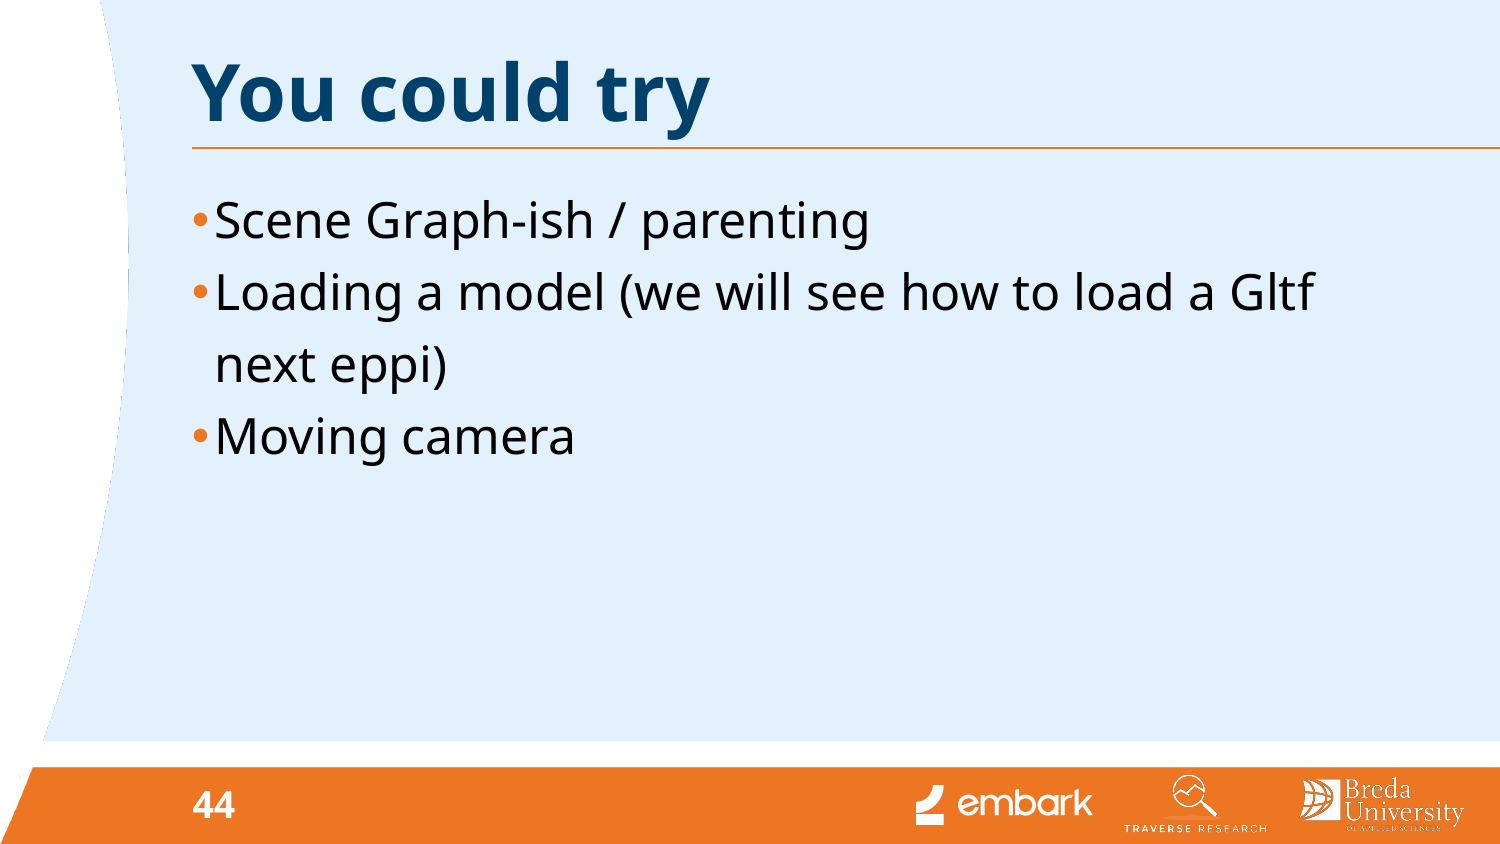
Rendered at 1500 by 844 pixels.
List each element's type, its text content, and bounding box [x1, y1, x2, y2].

list Scene Graph-ish / parenting Loading a model (we will see how to load a Gltf next eppi) Moving camera [191, 176, 1341, 741]
slide_number 44 [177, 773, 351, 819]
picture [0, 0, 1500, 844]
title You could try [191, 3, 1341, 138]
